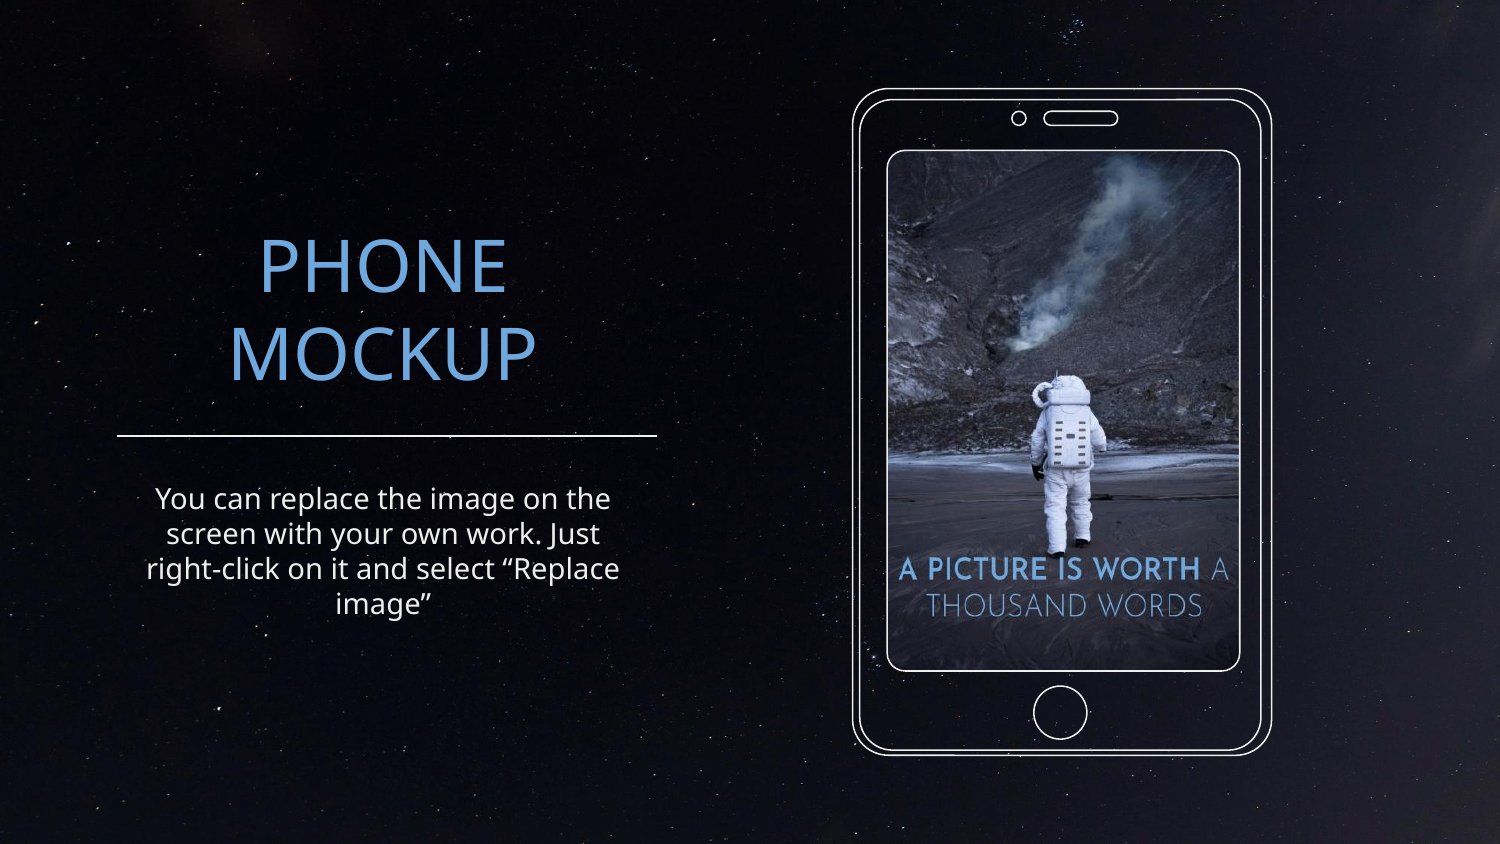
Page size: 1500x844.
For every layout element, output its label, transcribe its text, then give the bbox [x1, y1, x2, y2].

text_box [852, 88, 1272, 756]
picture [0, 0, 1500, 844]
subtitle You can replace the image on the screen with your own work. Just right-click on it and select “Replace image” [118, 465, 649, 640]
title PHONE MOCKUP [118, 204, 649, 395]
